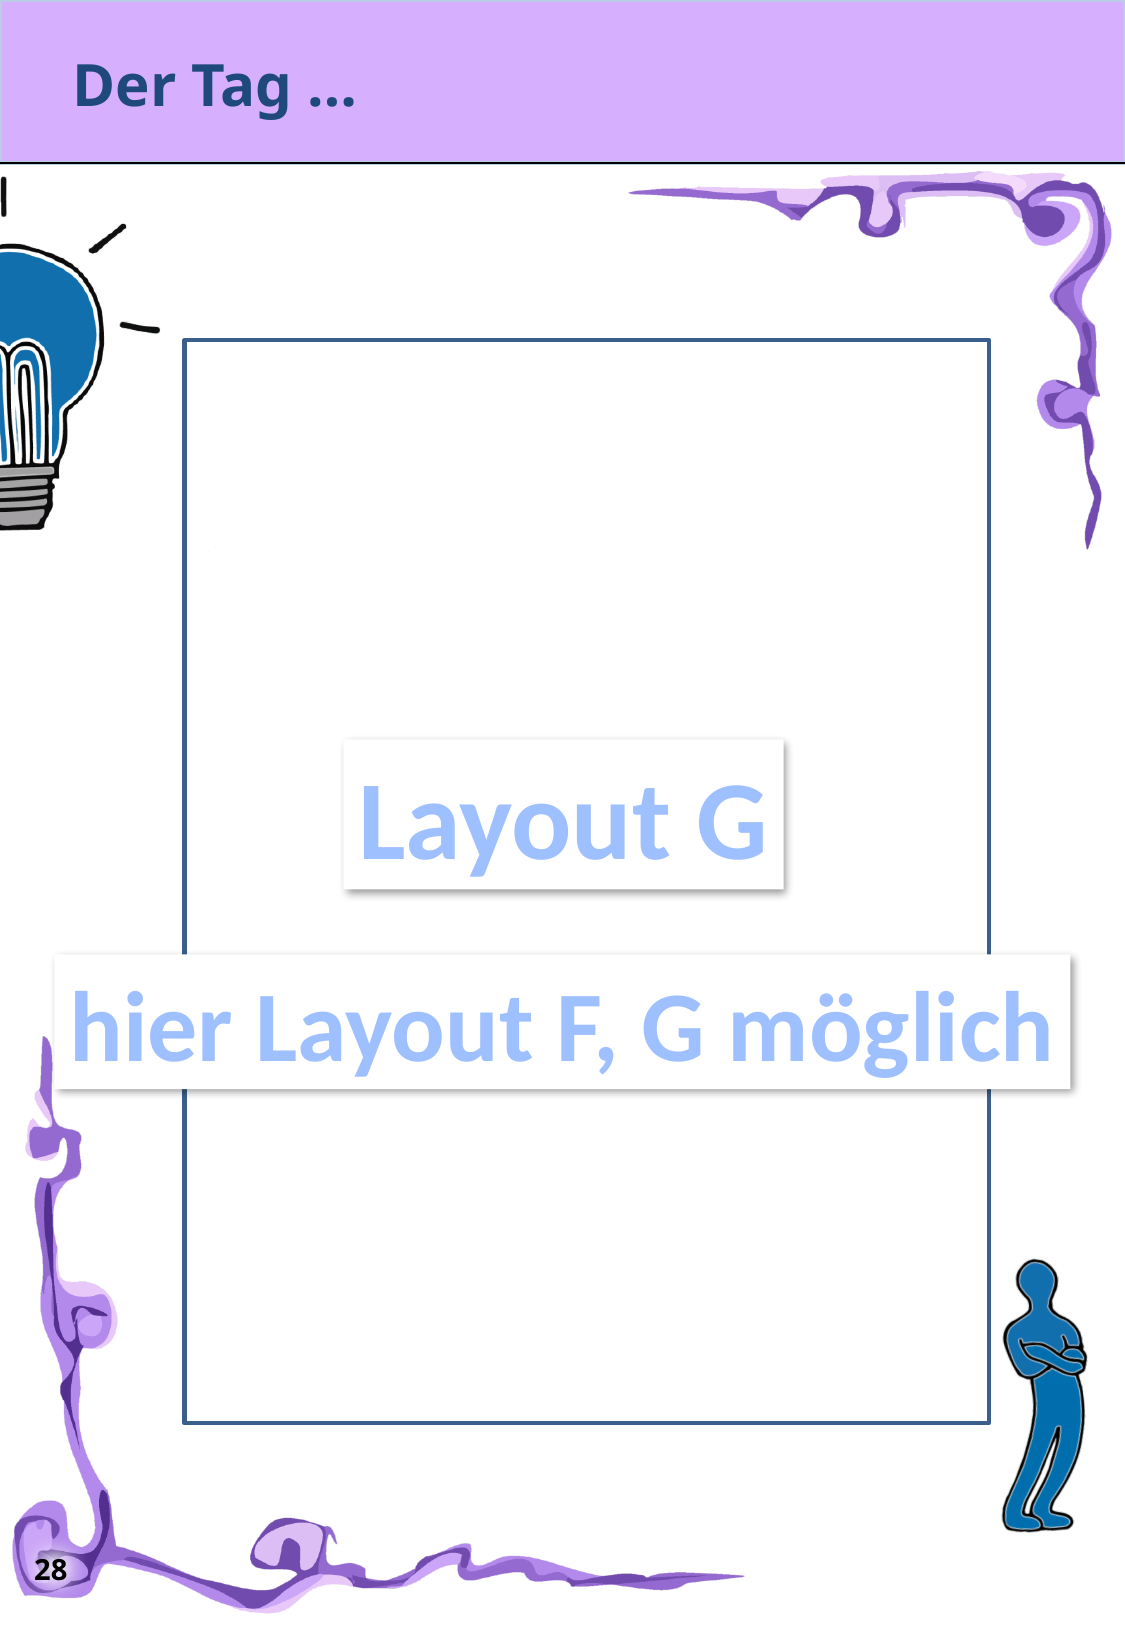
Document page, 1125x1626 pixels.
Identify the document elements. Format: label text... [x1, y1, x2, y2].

picture [0, 138, 1125, 1625]
text_box Der Tag … [57, 3, 1109, 137]
text_box [0, 0, 1125, 138]
